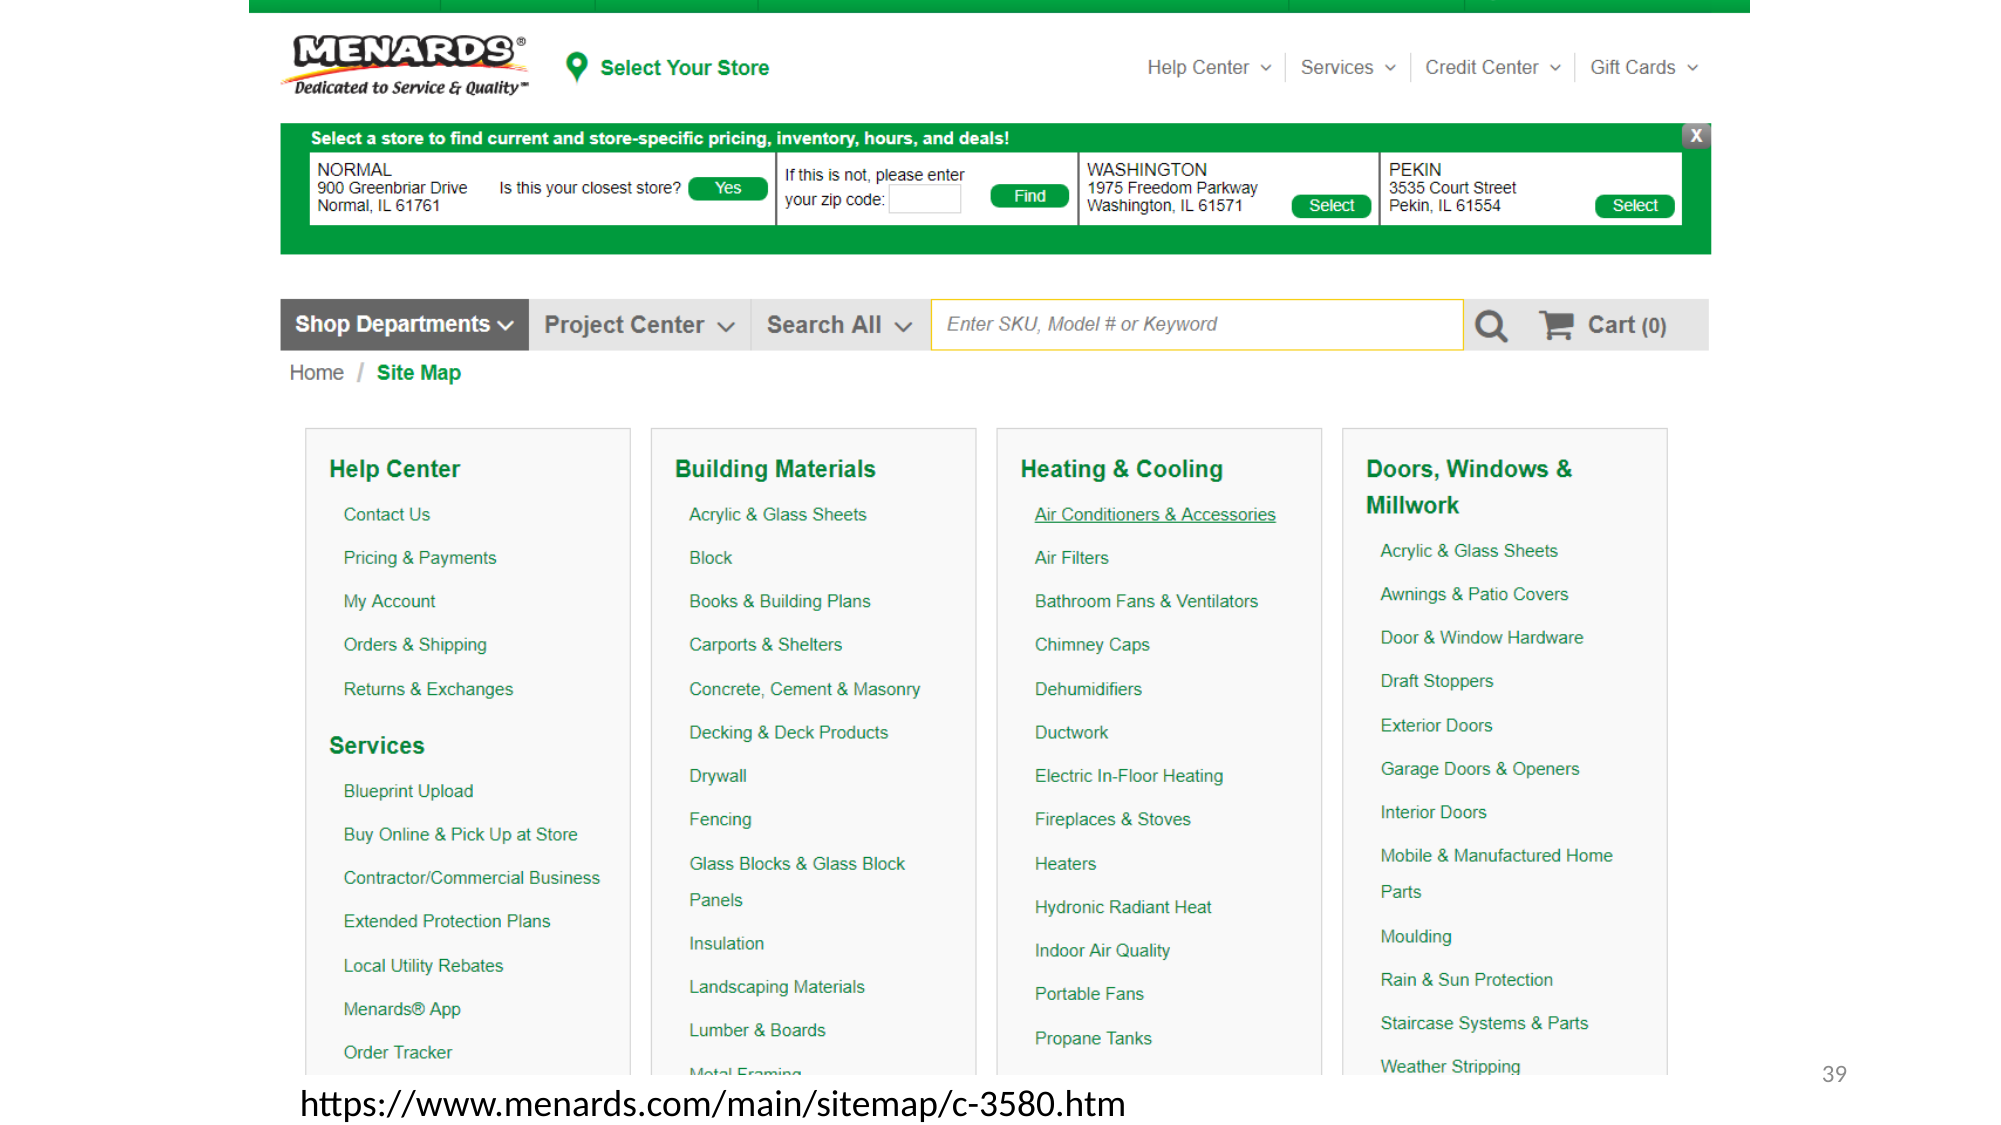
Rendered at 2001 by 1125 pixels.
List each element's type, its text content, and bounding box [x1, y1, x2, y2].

text_box https://www.menards.com/main/sitemap/c-3580.htm [284, 1071, 1890, 1125]
picture [249, 0, 1750, 1075]
slide_number 39 [1750, 1042, 1863, 1071]
